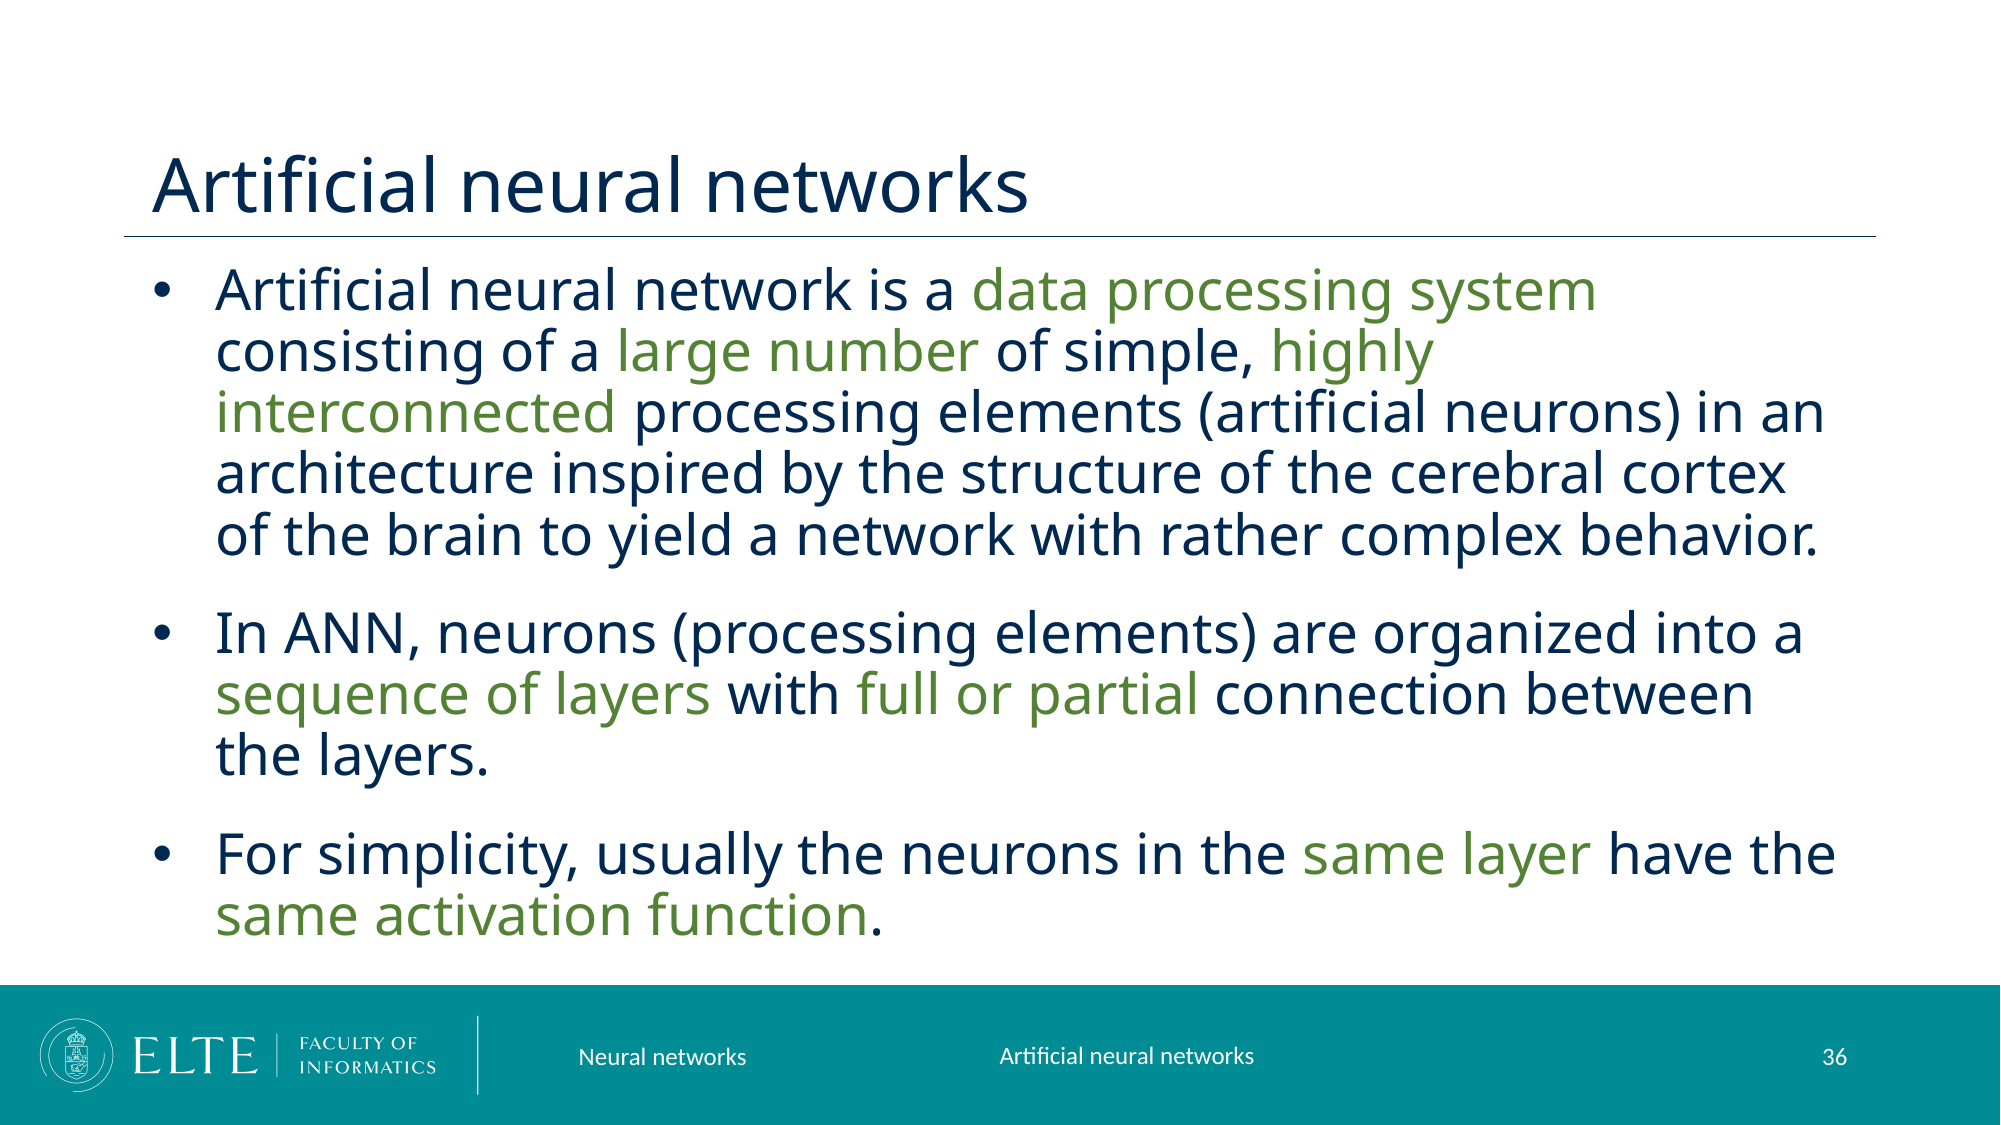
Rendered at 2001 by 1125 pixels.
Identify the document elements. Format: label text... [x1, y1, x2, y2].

slide_number Neural networks [563, 1025, 789, 1085]
title Artificial neural networks [137, 59, 1863, 237]
picture [0, 985, 2000, 1125]
slide_number 36 [1563, 1026, 1863, 1085]
footer Artificial neural networks [789, 1024, 1465, 1085]
list Artificial neural network is a data processing system consisting of a large number of simple, highly interconnected processing elements (artificial neurons) in an architecture inspired by the structure of the cerebral cortex of the brain to yield a network with rather complex behavior. In ANN, neurons (processing elements) are organized into a sequence of layers with full or partial connection between the layers. For simplicity, usually the neurons in the same layer have the same activation function. [137, 254, 1863, 968]
